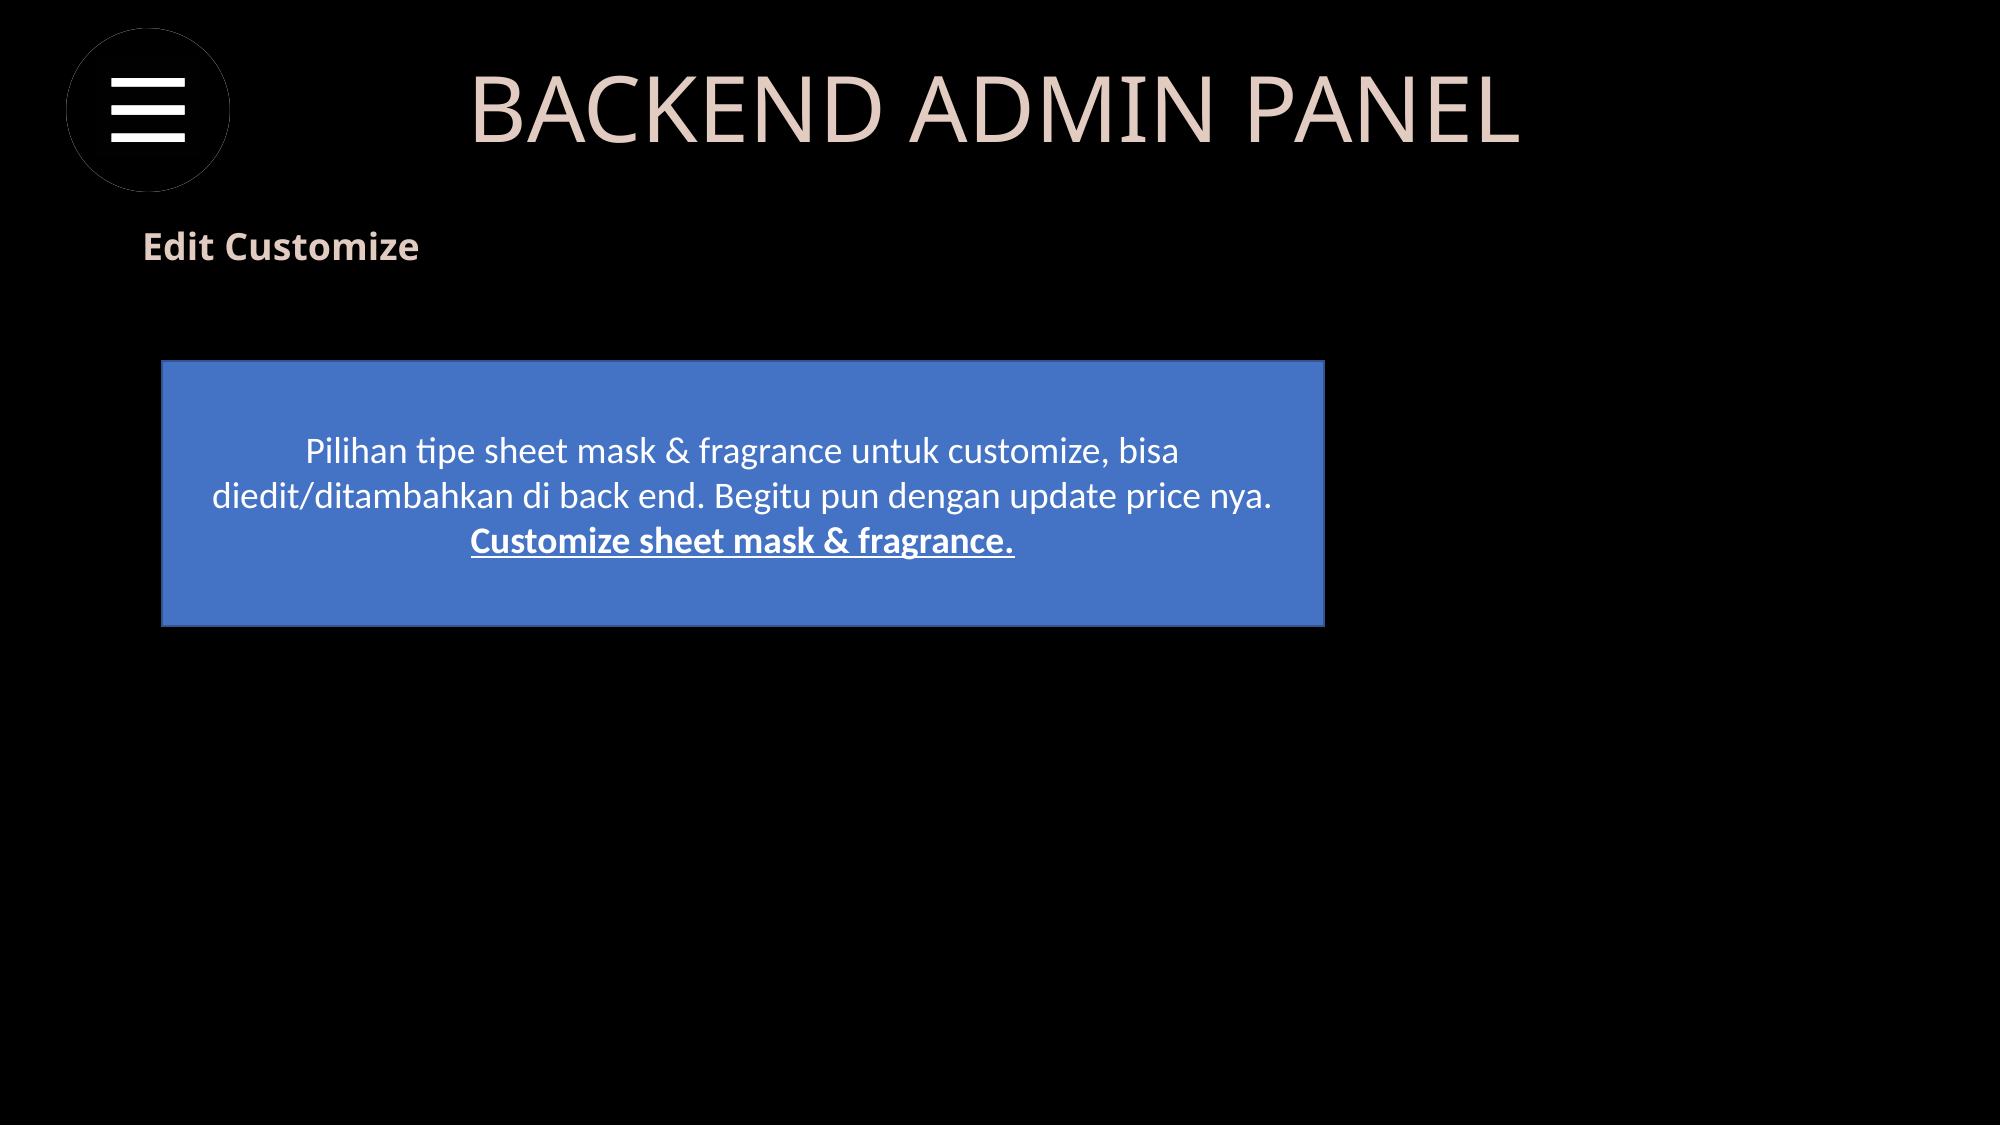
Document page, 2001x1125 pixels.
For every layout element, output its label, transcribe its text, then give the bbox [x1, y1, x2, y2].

text_box BACKEND ADMIN PANEL [452, 38, 1763, 173]
text_box Pilihan tipe sheet mask & fragrance untuk customize, bisa diedit/ditambahkan di back end. Begitu pun dengan update price nya. Customize sheet mask & fragrance. [161, 360, 1325, 627]
text_box Edit Customize [126, 219, 909, 271]
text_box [66, 28, 230, 192]
